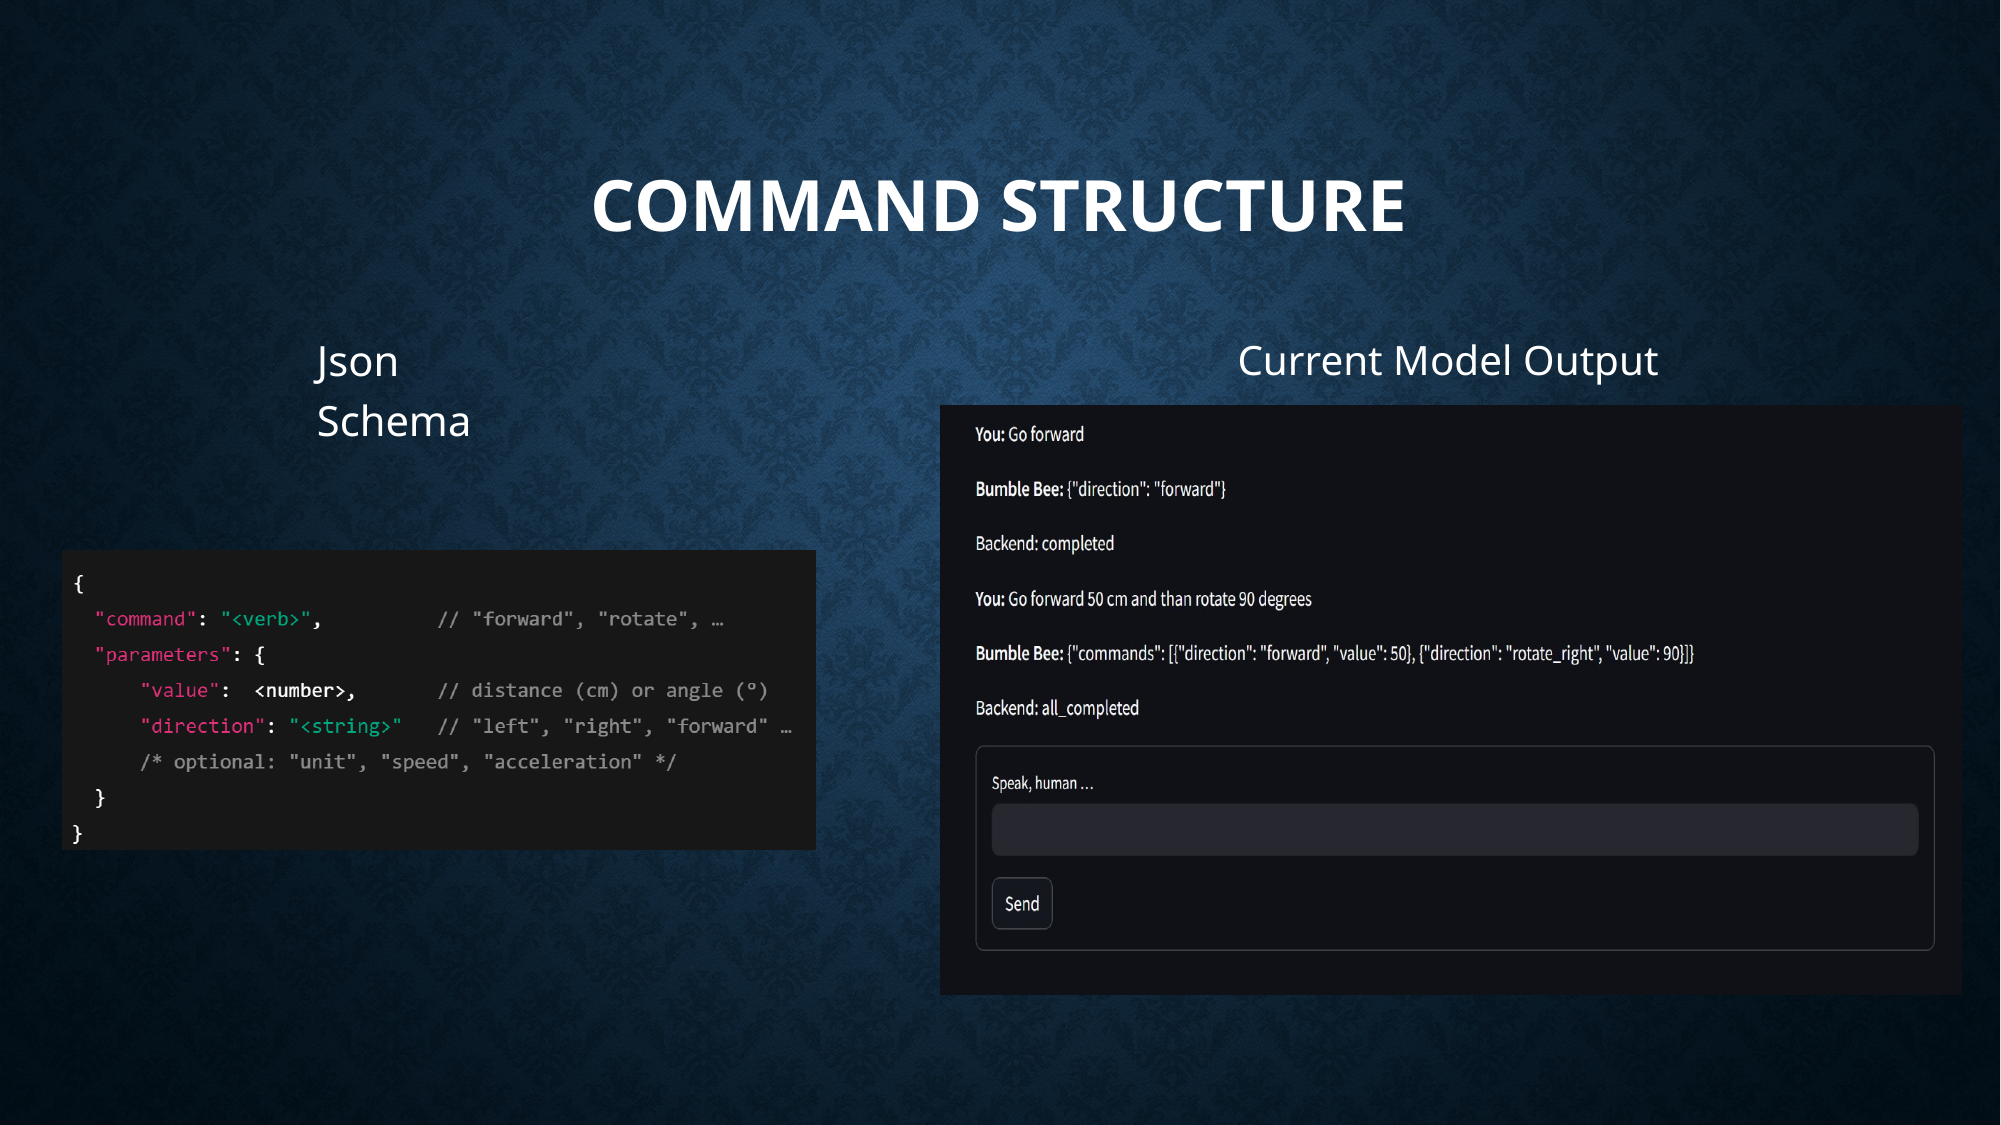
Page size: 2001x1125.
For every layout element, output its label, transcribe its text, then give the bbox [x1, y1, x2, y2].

picture [940, 405, 1962, 996]
picture [61, 550, 817, 851]
title Command structure [149, 99, 1849, 318]
list Json Schema [301, 317, 576, 395]
text_box Current Model Output [1222, 317, 1680, 395]
